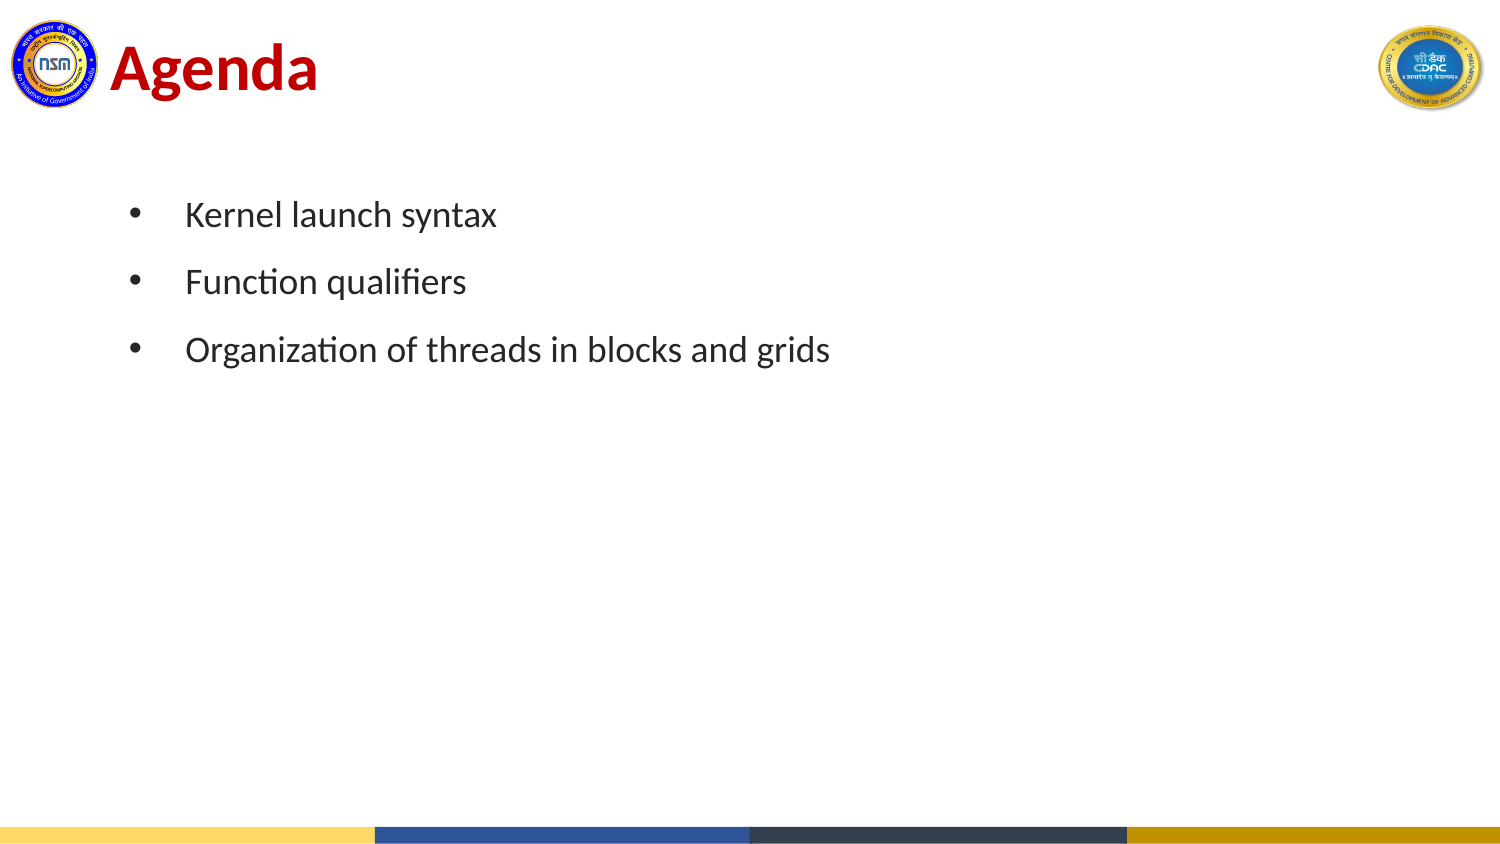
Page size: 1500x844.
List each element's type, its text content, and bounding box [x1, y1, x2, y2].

picture [11, 20, 98, 108]
list Kernel launch syntax Function qualifiers Organization of threads in blocks and grids [103, 163, 1397, 768]
title Agenda [103, 10, 1397, 127]
picture [1378, 25, 1485, 112]
